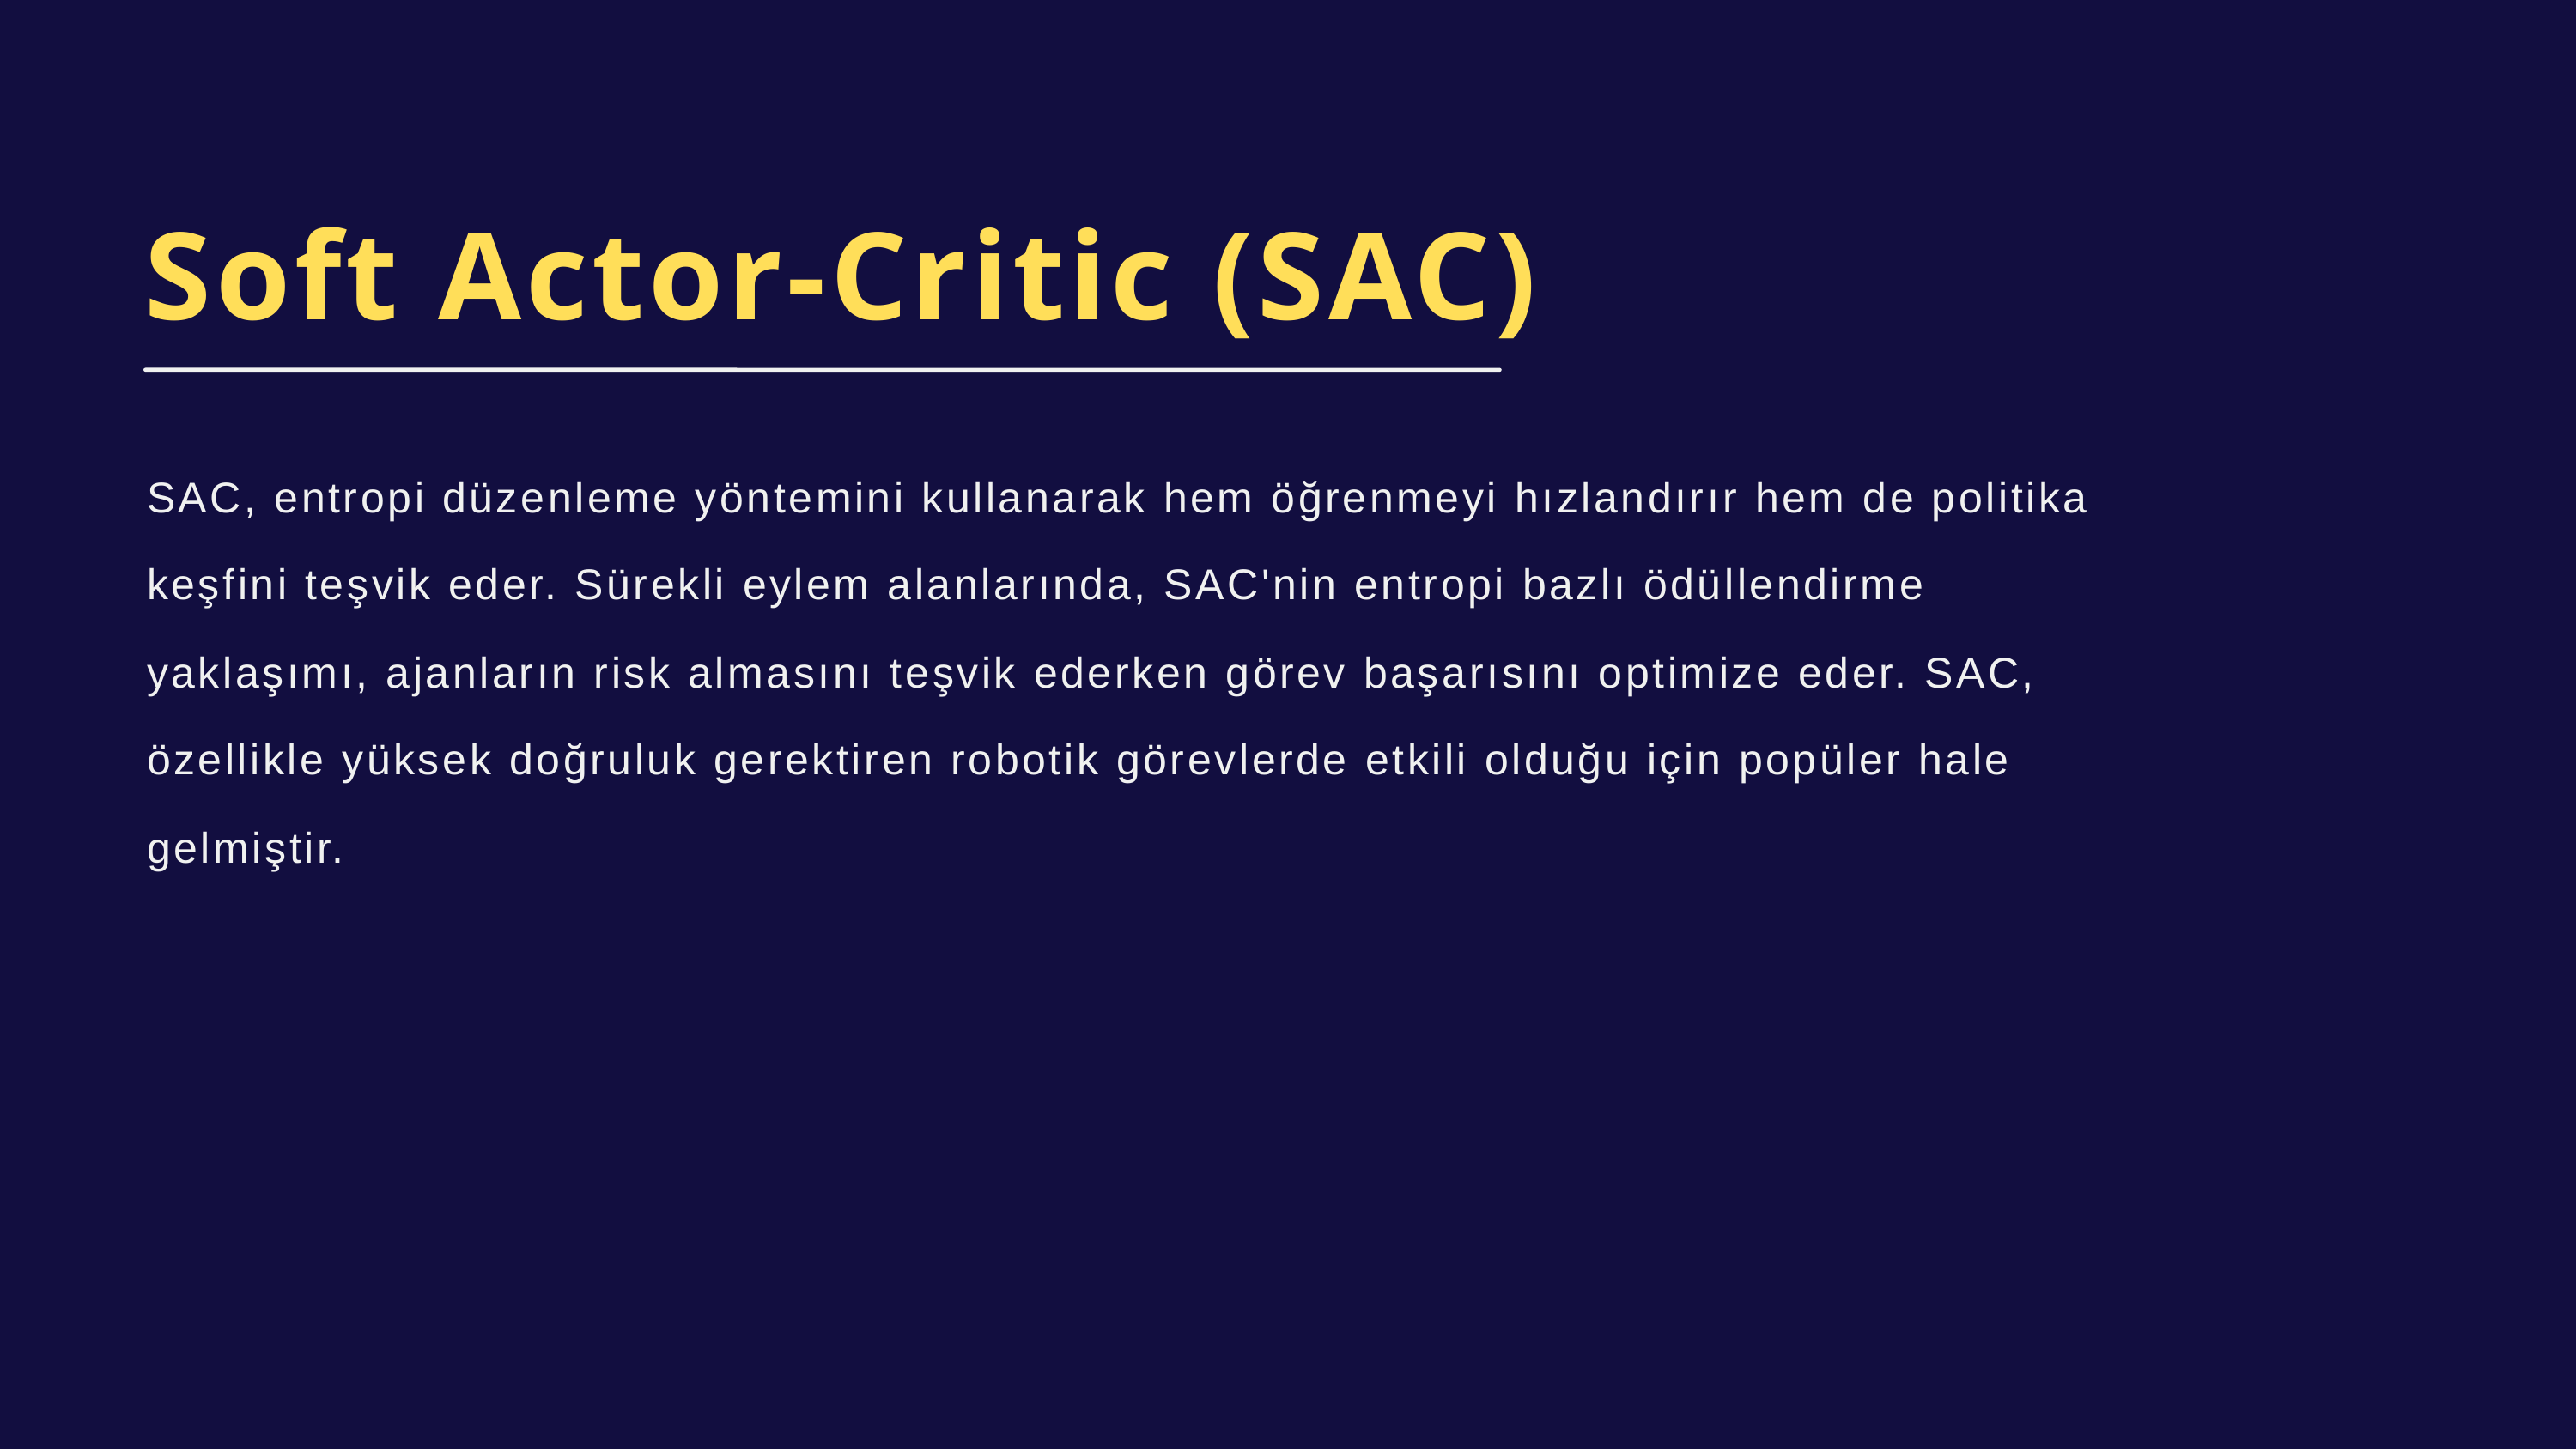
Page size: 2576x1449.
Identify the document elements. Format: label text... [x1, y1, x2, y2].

text_box Soft Actor-Critic (SAC) [144, 209, 2432, 479]
text_box SAC, entropi düzenleme yöntemini kullanarak hem öğrenmeyi hızlandırır hem de politika keşfini teşvik eder. Sürekli eylem alanlarında, SAC'nin entropi bazlı ödüllendirme yaklaşımı, ajanların risk almasını teşvik ederken görev başarısını optimize eder. SAC, özellikle yüksek doğruluk gerektiren robotik görevlerde etkili olduğu için popüler hale gelmiştir. [147, 479, 2121, 959]
